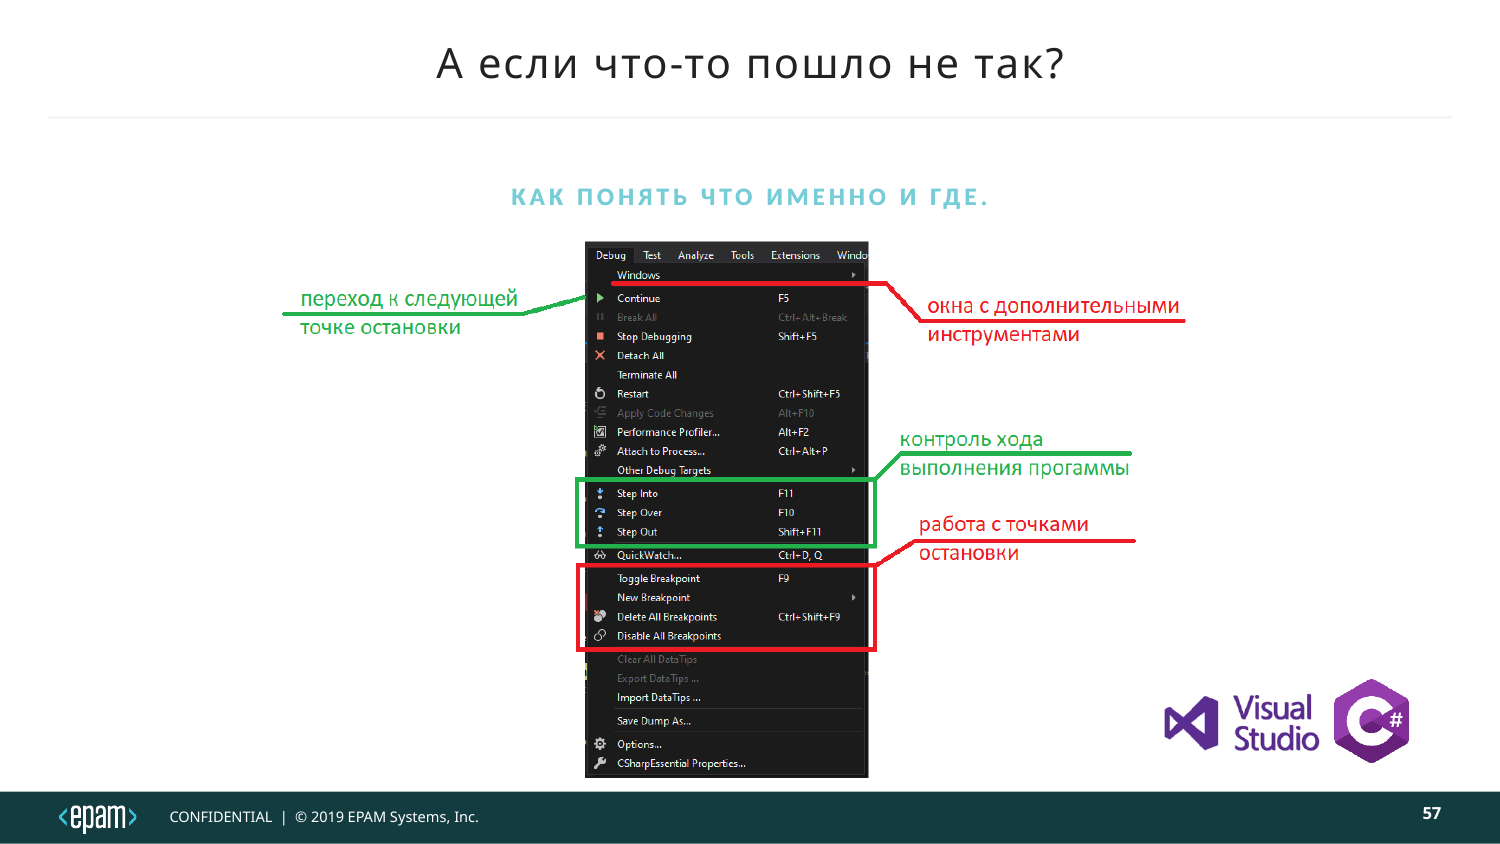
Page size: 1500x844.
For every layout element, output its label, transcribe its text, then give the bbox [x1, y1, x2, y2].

slide_number 57 [1216, 791, 1442, 844]
title А если что-то пошло не так? [59, 37, 1442, 87]
text_box Как понять что именно и где. [58, 177, 1442, 234]
picture [261, 215, 1442, 791]
